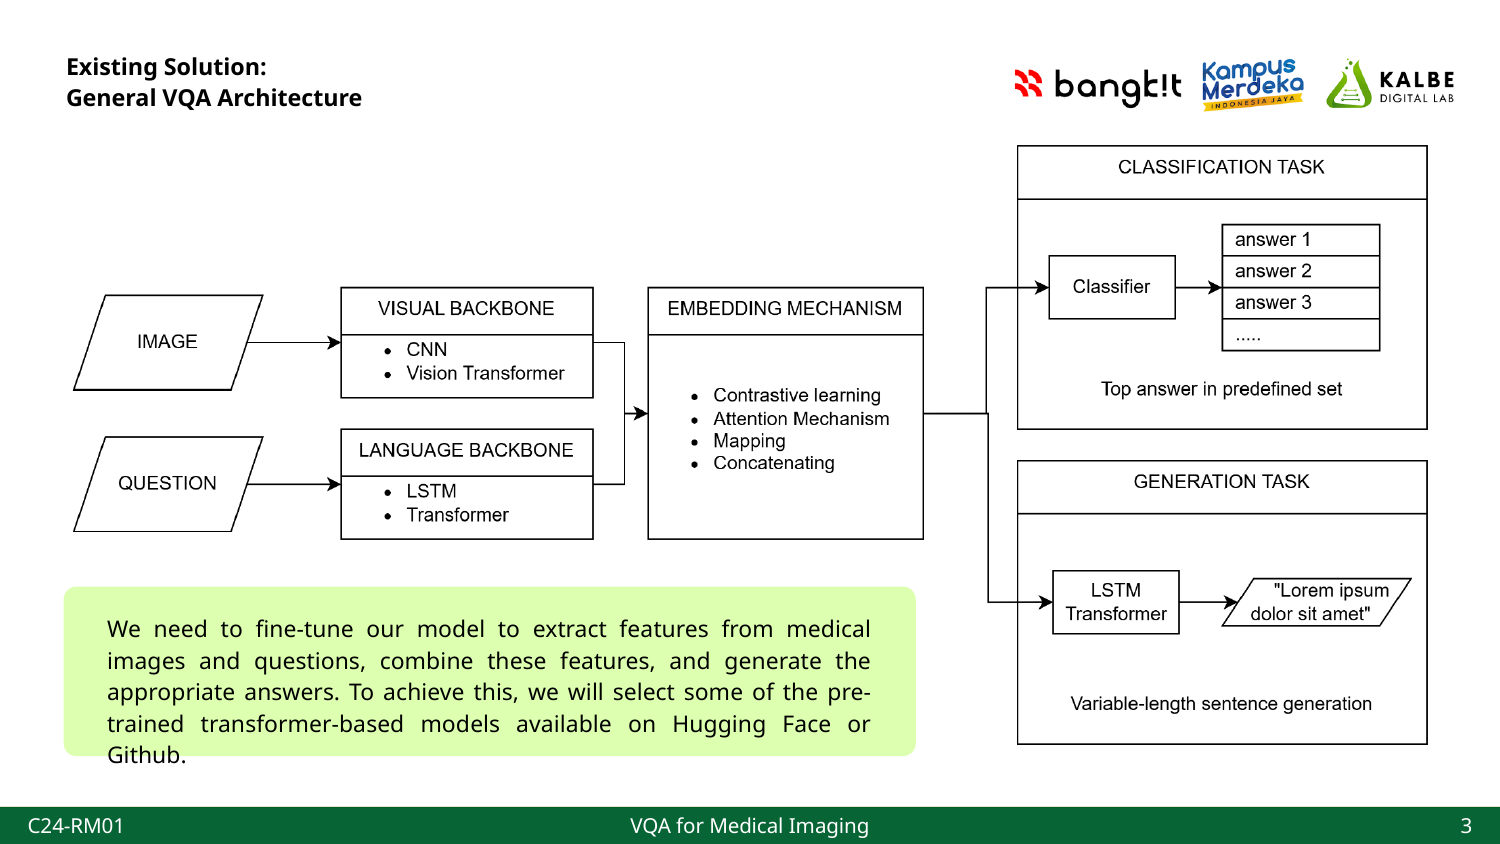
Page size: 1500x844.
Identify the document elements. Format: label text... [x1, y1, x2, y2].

title C24-RM01 [12, 797, 349, 844]
title VQA for Medical Imaging [615, 797, 885, 844]
title 3 [1217, 797, 1488, 844]
picture [0, 0, 1500, 844]
title Existing Solution: General VQA Architecture [51, 35, 1449, 130]
